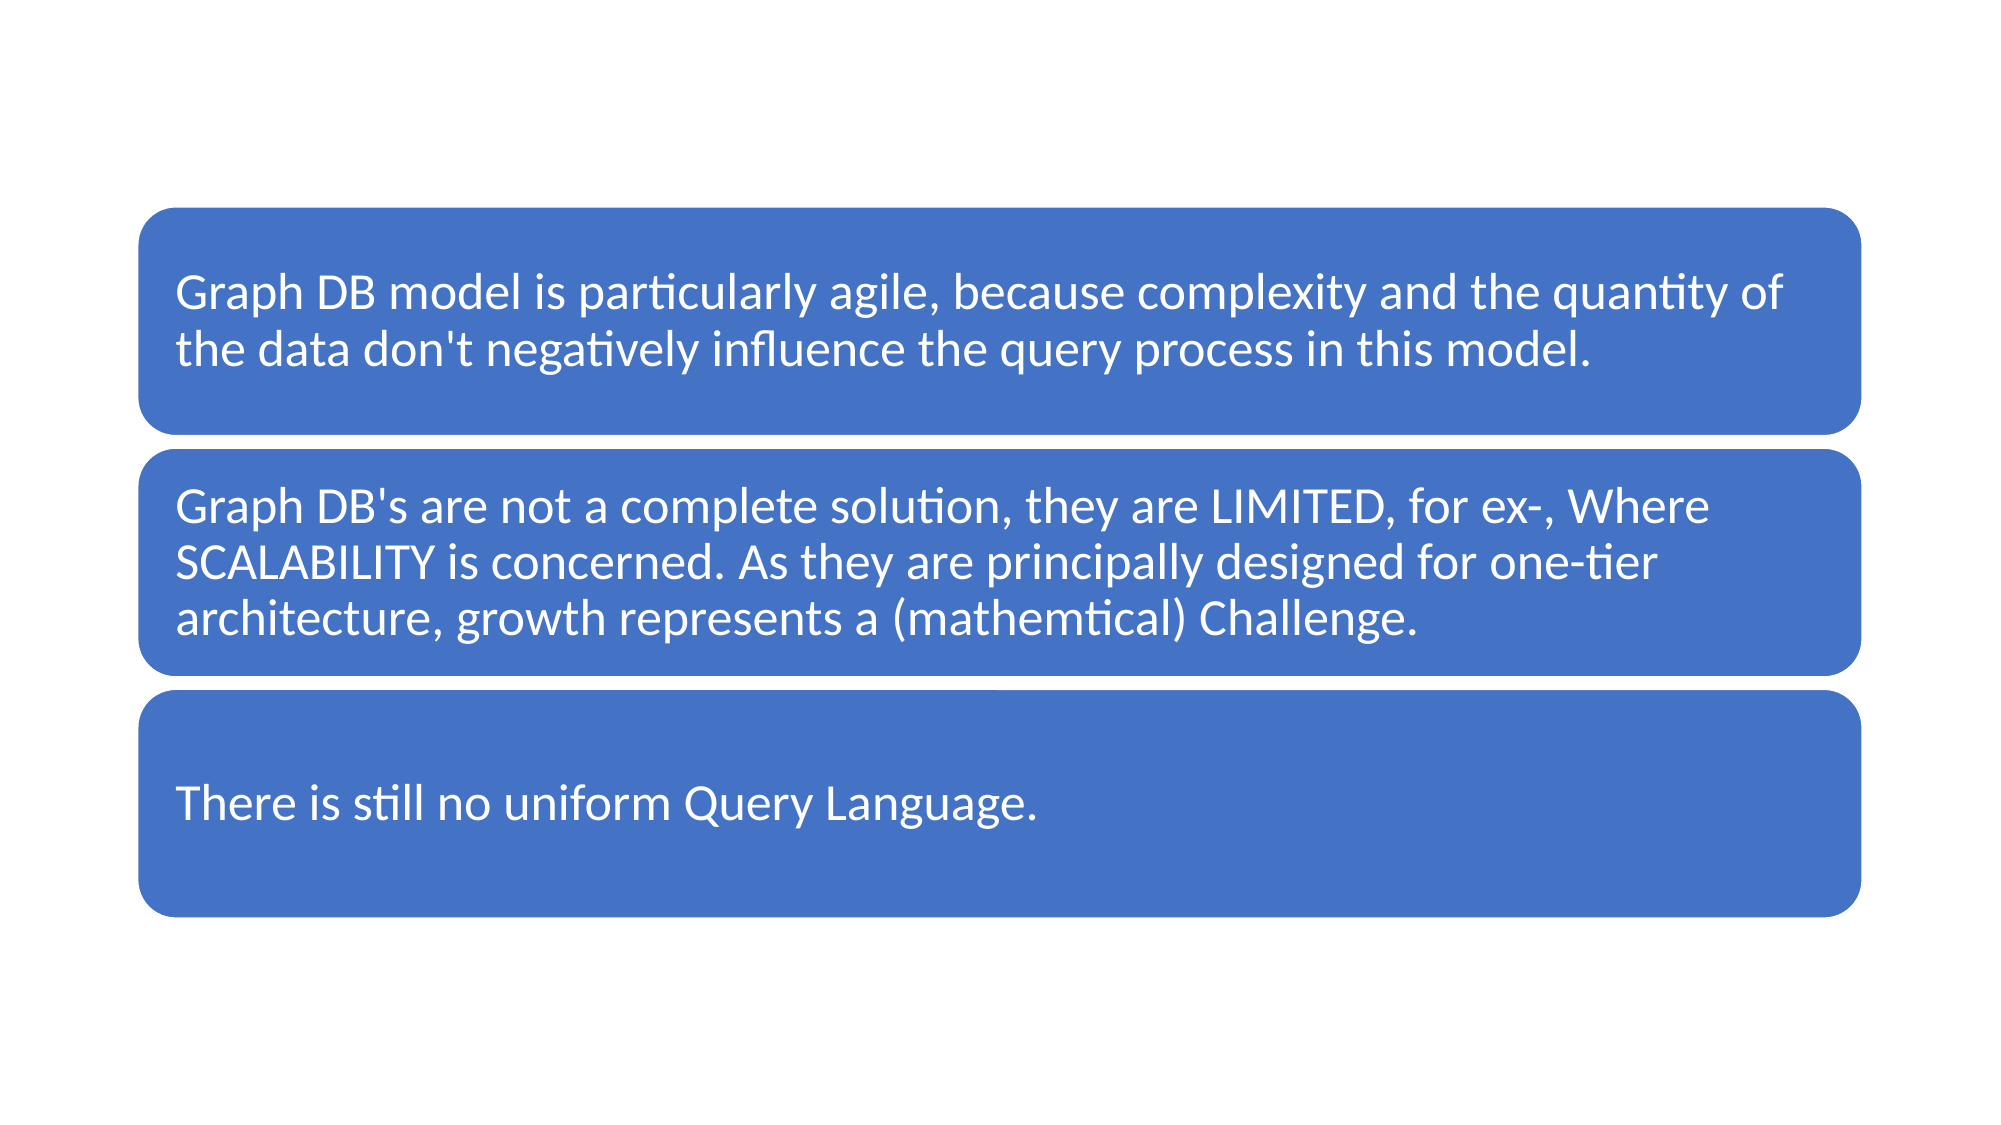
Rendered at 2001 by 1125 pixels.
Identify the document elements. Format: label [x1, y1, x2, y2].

list [137, 205, 1863, 920]
